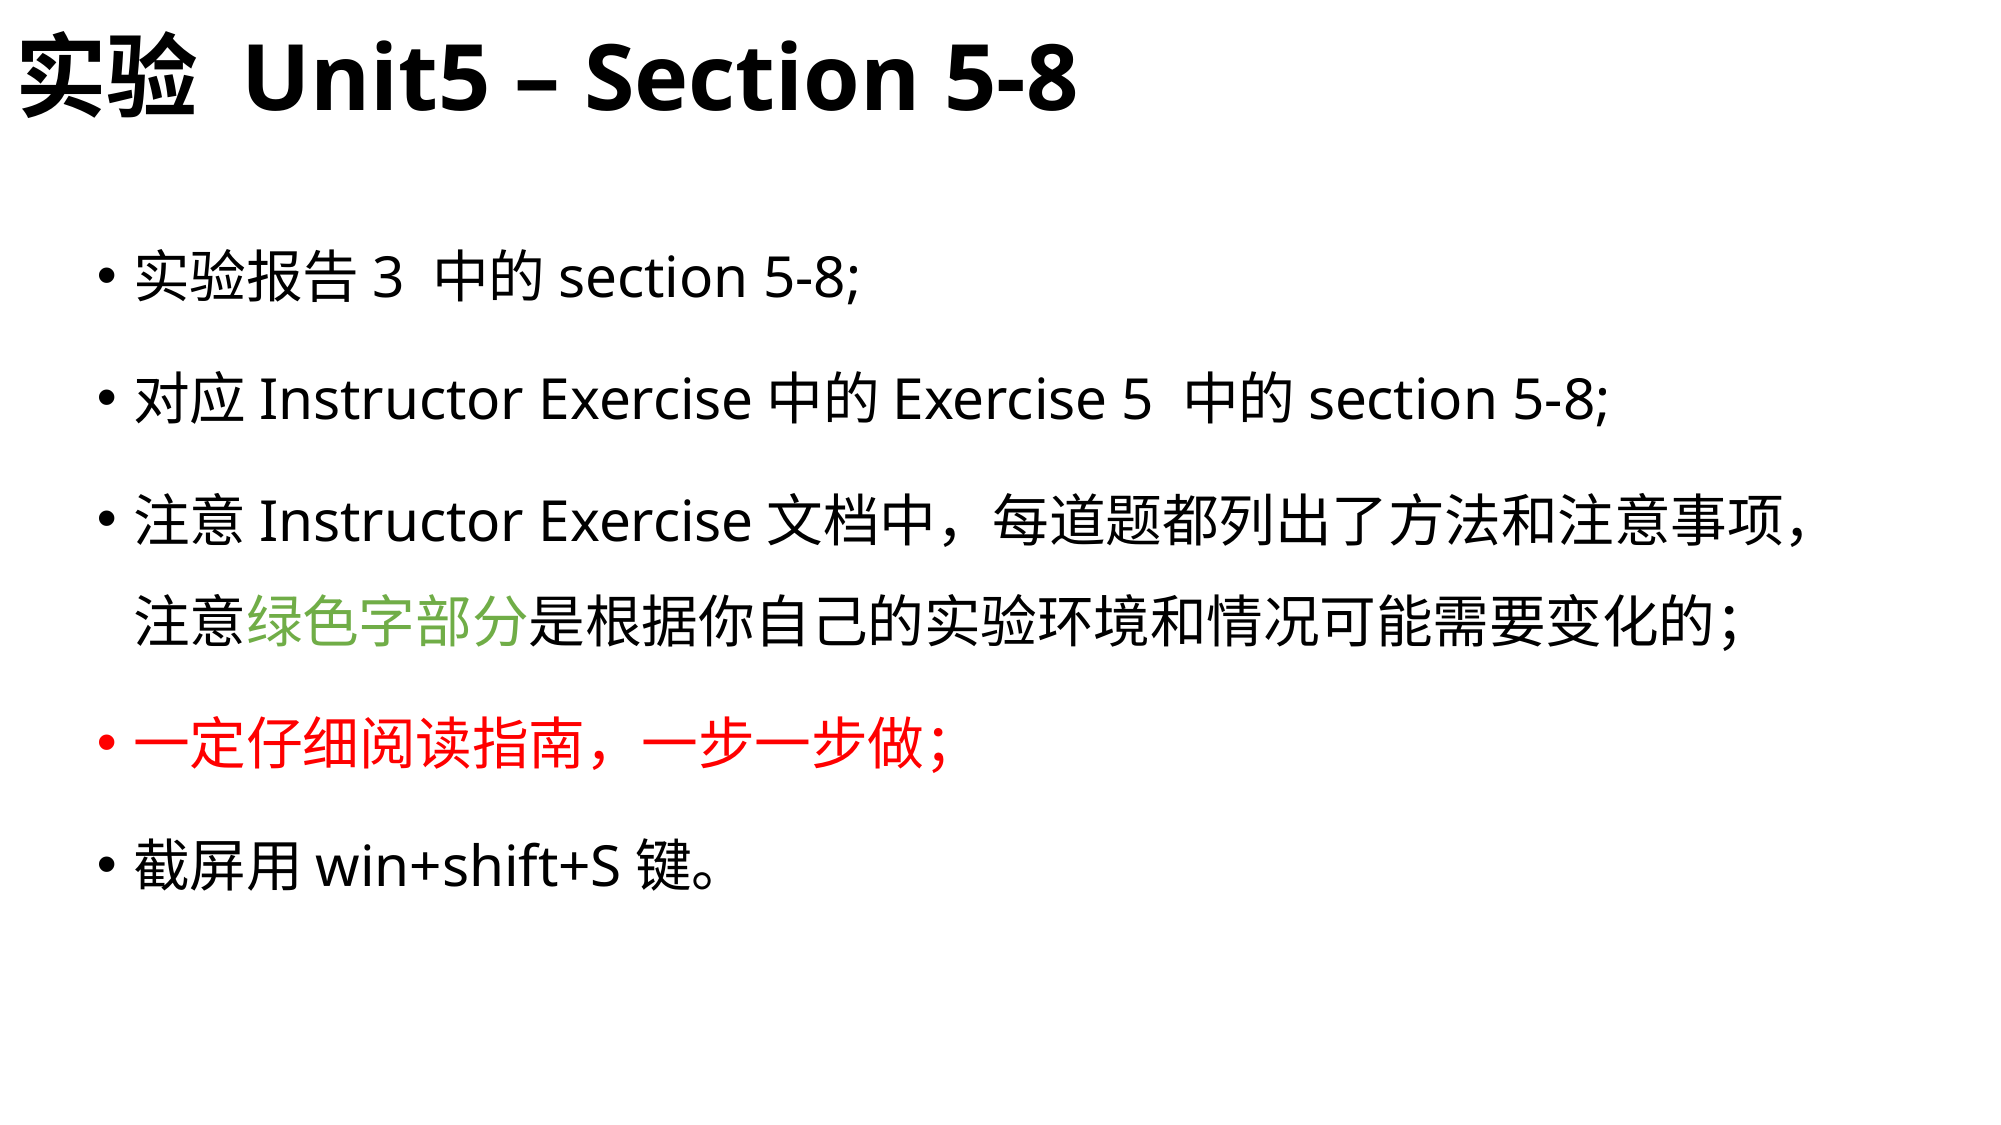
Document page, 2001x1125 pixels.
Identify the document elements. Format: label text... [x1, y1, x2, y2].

list 实验报告3 中的section 5-8; 对应Instructor Exercise中的Exercise 5 中的section 5-8; 注意Instructor Exercise文档中，每道题都列出了方法和注意事项，注意绿色字部分是根据你自己的实验环境和情况可能需要变化的； 一定仔细阅读指南，一步一步做； 截屏用win+shift+S键。 [81, 199, 1807, 1006]
title 实验 Unit5 – Section 5-8 [0, 0, 1725, 162]
